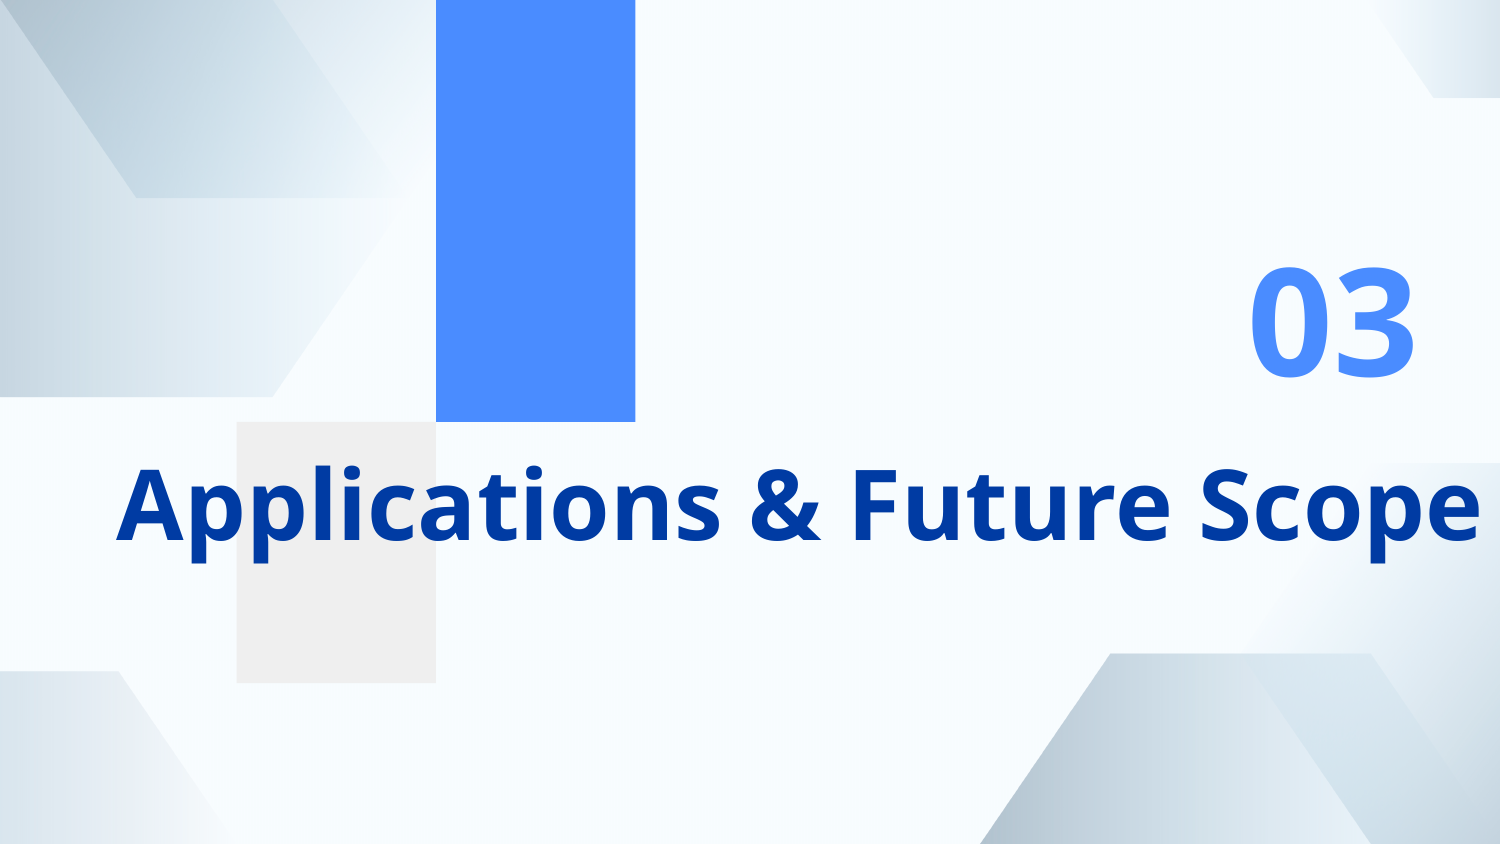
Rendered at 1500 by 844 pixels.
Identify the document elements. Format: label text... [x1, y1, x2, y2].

title 03 [702, 234, 1435, 422]
title Applications & Future Scope [10, 432, 1500, 571]
